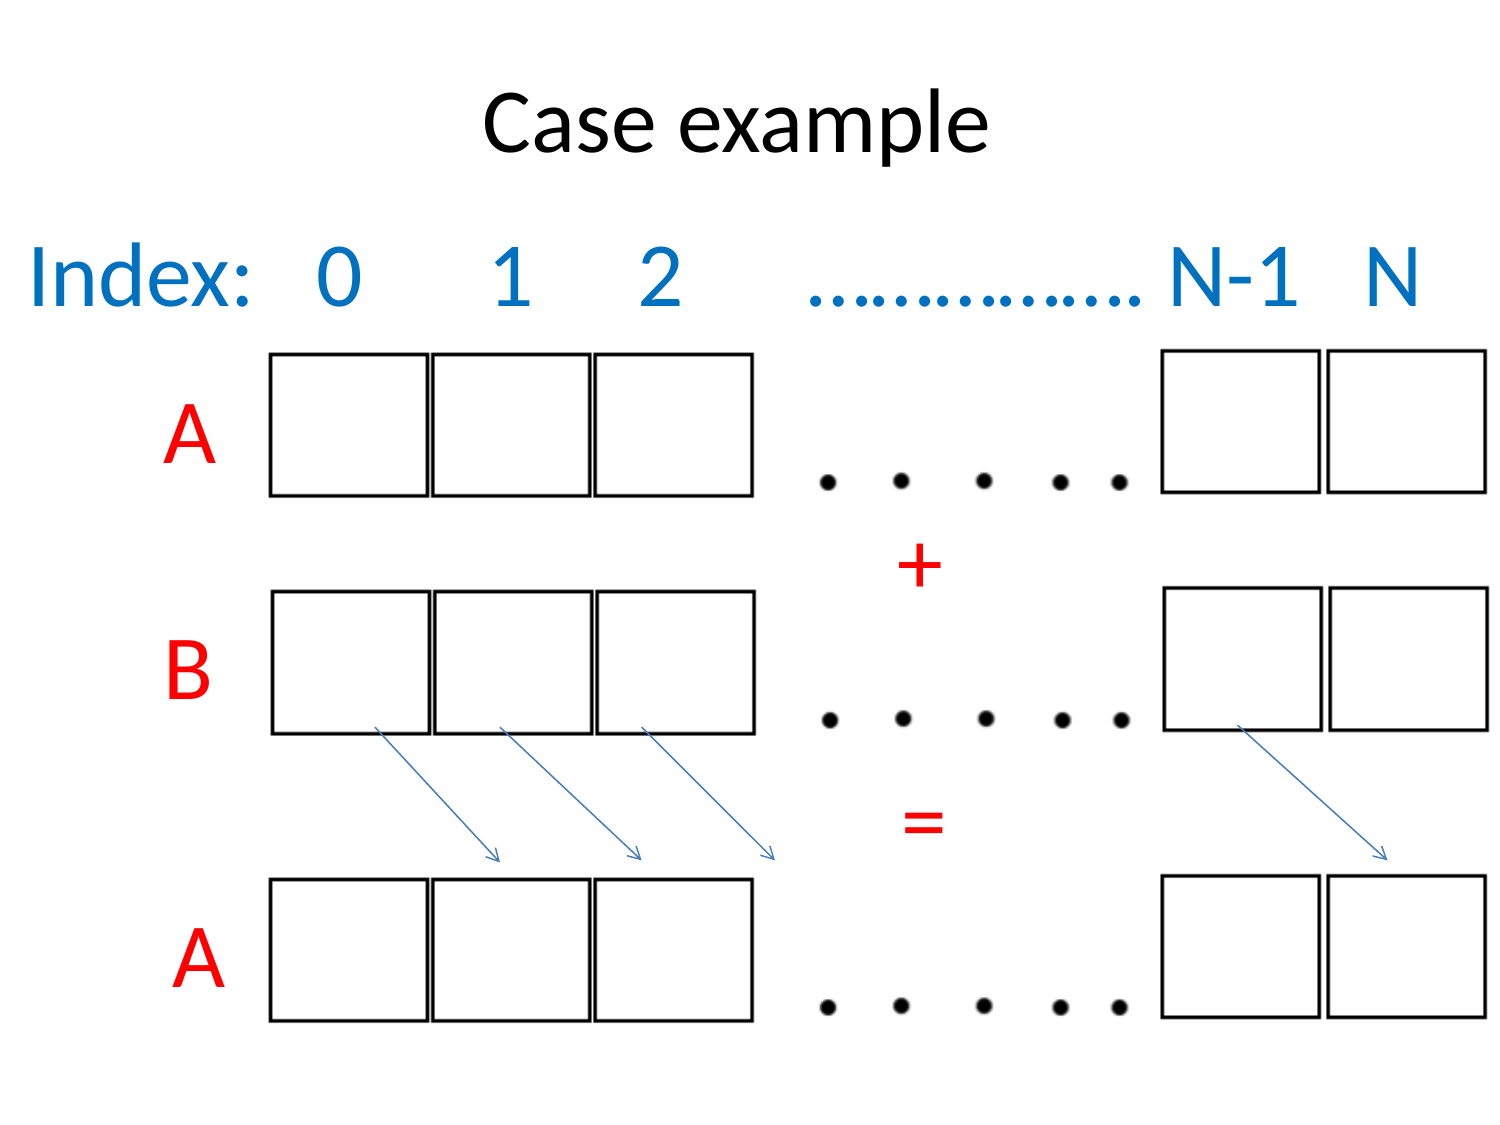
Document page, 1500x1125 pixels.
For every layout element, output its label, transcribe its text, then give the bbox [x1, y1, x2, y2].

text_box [499, 726, 640, 861]
picture [262, 862, 1499, 1041]
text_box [641, 726, 776, 861]
text_box A [149, 364, 232, 490]
title Case example [62, 21, 1413, 207]
text_box Index: 0 1 2 ……………. N-1 N [12, 207, 1450, 333]
text_box = [886, 763, 963, 860]
picture [264, 574, 1500, 754]
text_box A [157, 888, 241, 1014]
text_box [374, 726, 498, 863]
picture [262, 337, 1499, 516]
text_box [1237, 724, 1388, 861]
text_box + [882, 525, 958, 573]
text_box B [148, 600, 229, 726]
